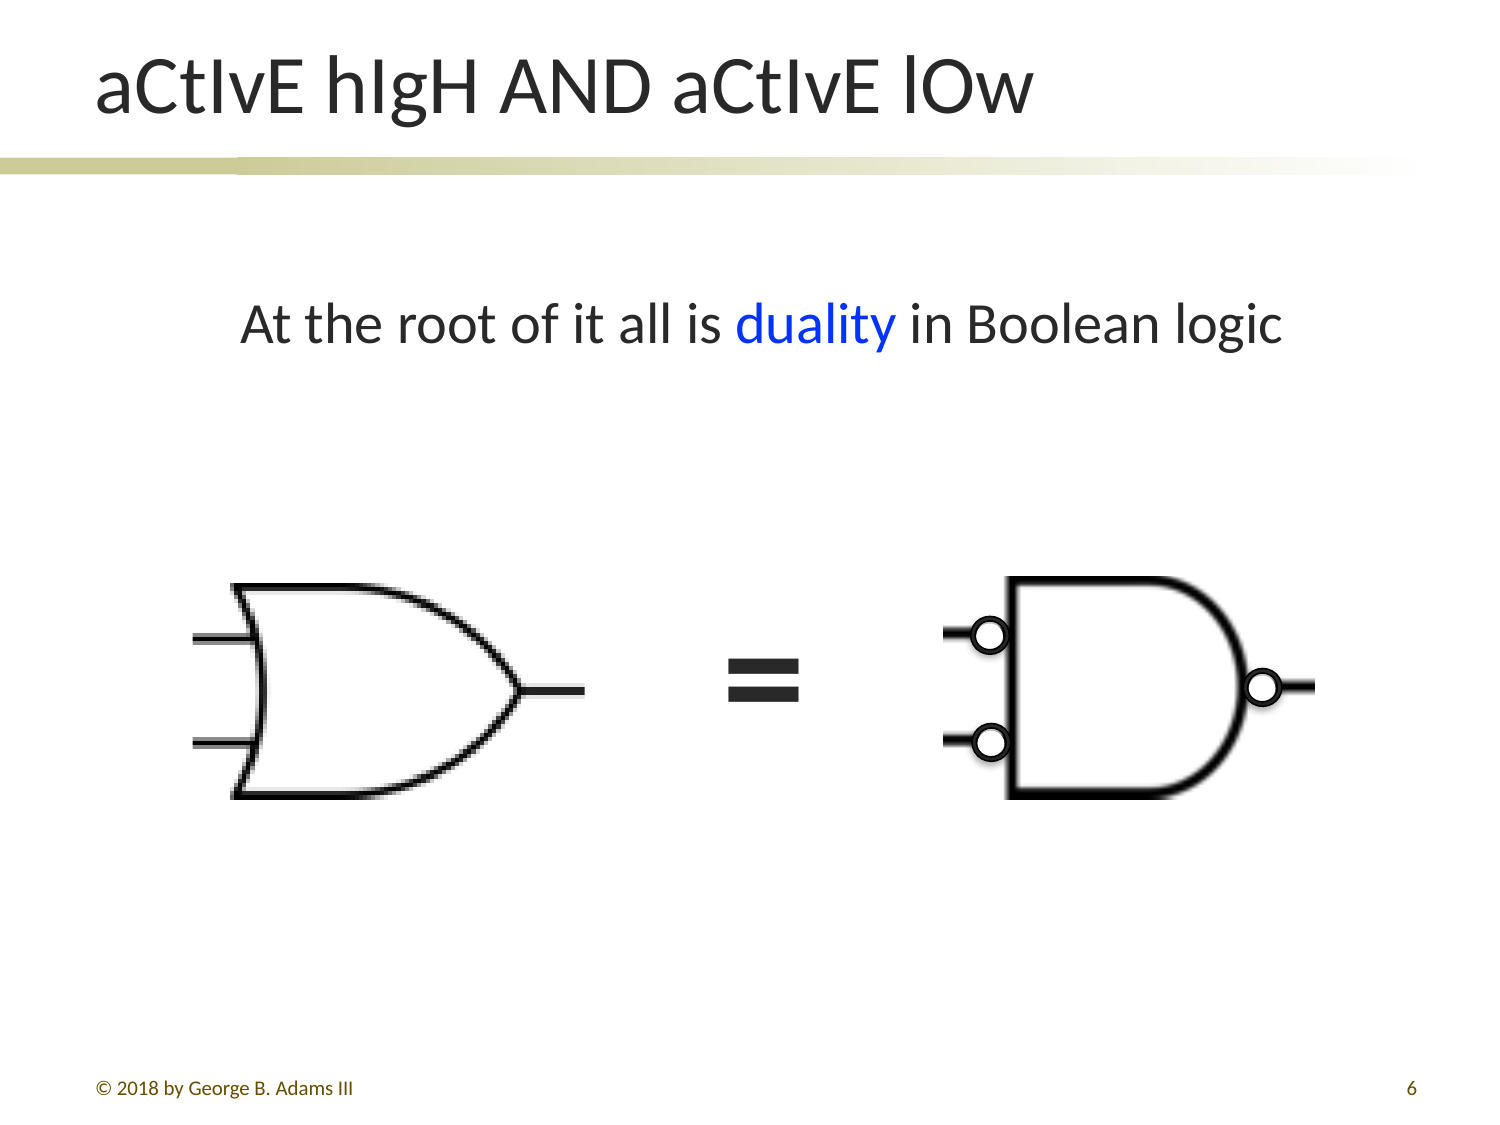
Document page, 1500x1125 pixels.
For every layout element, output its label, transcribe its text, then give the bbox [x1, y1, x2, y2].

slide_number © 2018 by George B. Adams III [79, 1067, 406, 1099]
picture [942, 576, 1315, 800]
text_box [971, 723, 1011, 762]
text_box At the root of it all is duality in Boolean logic [225, 278, 1299, 363]
text_box = [707, 559, 821, 775]
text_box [1242, 668, 1283, 707]
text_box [970, 616, 1010, 655]
title aCtIvE hIgH AND aCtIvE lOw [79, 15, 1432, 139]
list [192, 583, 585, 800]
slide_number 138 [1119, 1067, 1433, 1099]
